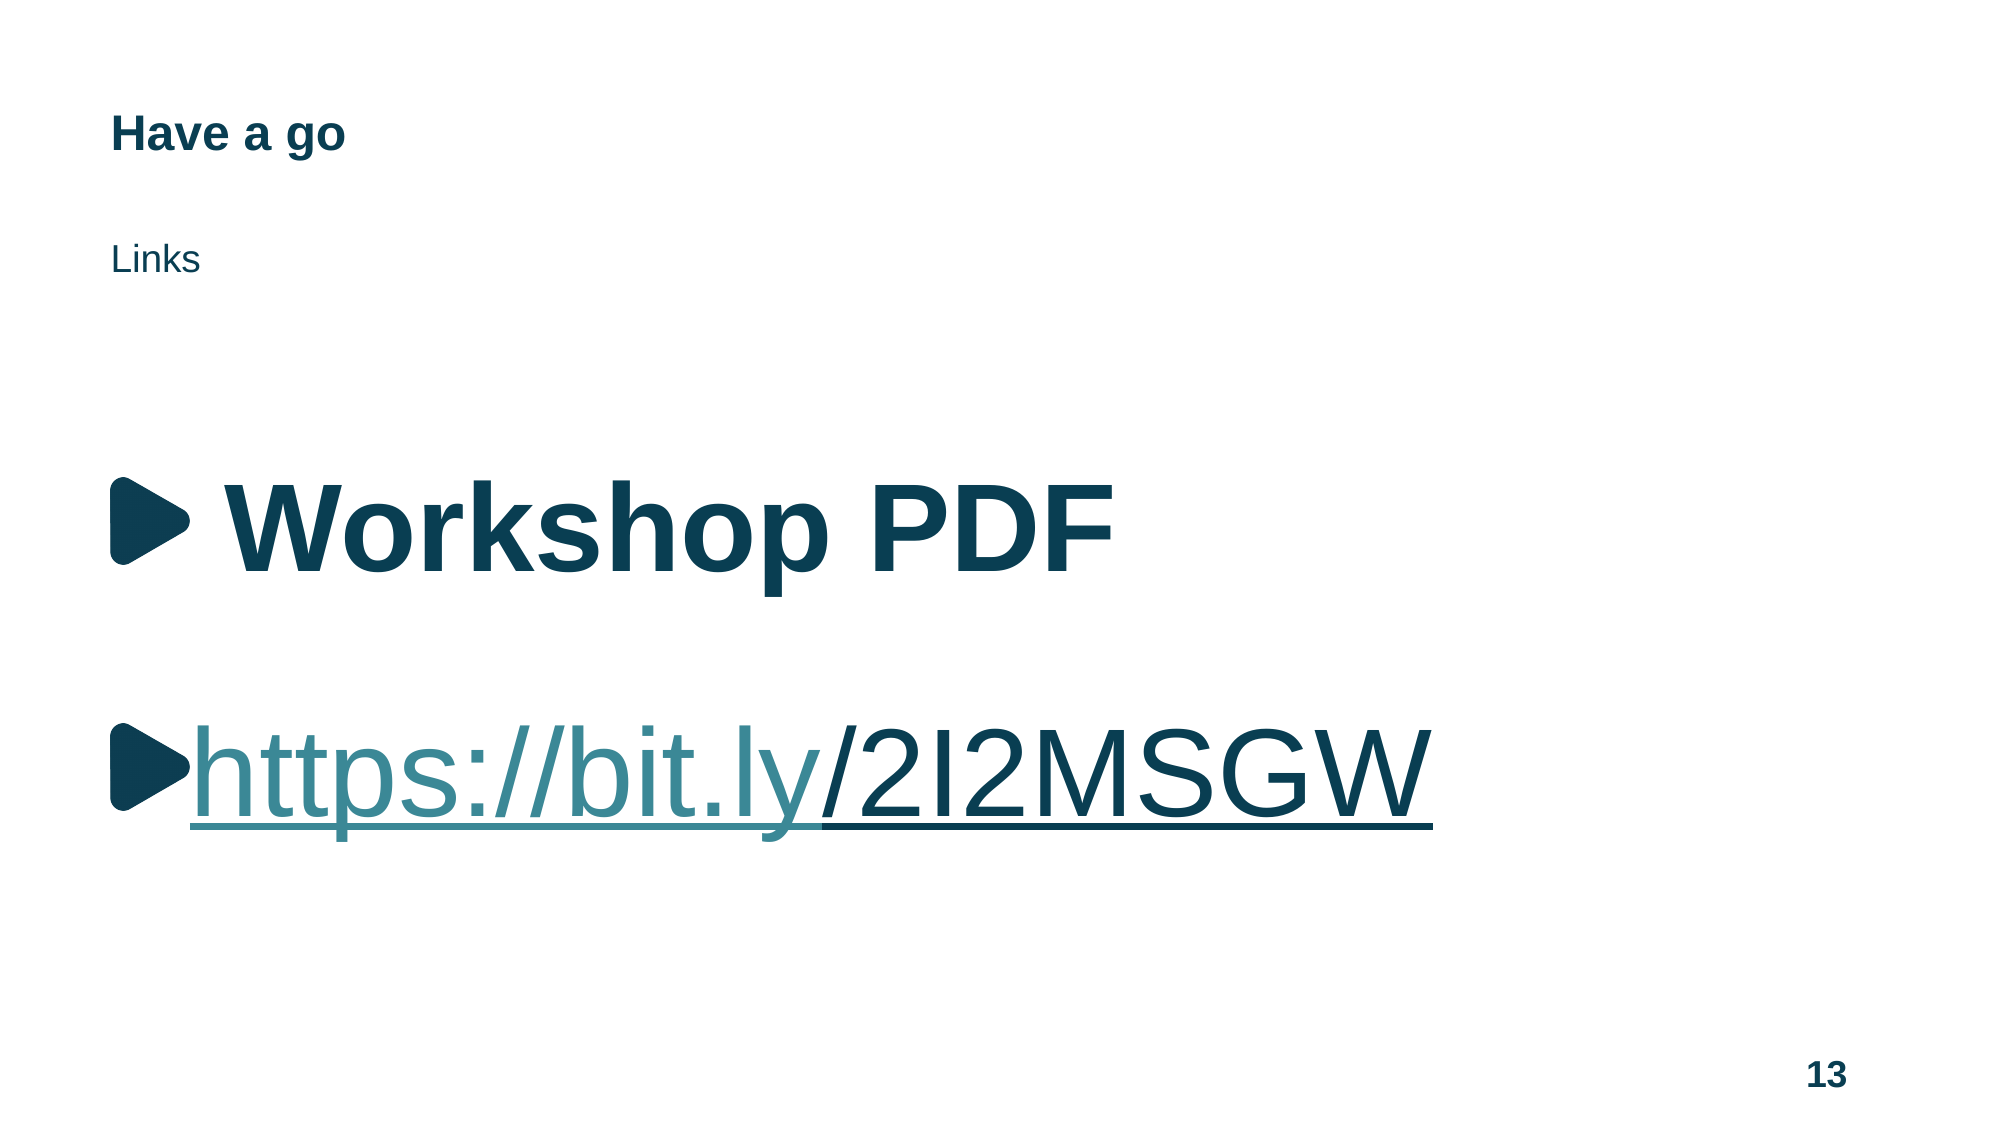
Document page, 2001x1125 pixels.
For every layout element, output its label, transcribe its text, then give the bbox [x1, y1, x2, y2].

title Have a go [95, 78, 1896, 191]
picture [110, 477, 199, 565]
picture [110, 723, 199, 811]
list Workshop PDF https://bit.ly/2I2MSGW [95, 363, 1896, 963]
list Links [95, 231, 1894, 324]
slide_number 13 [1412, 1042, 1863, 1103]
